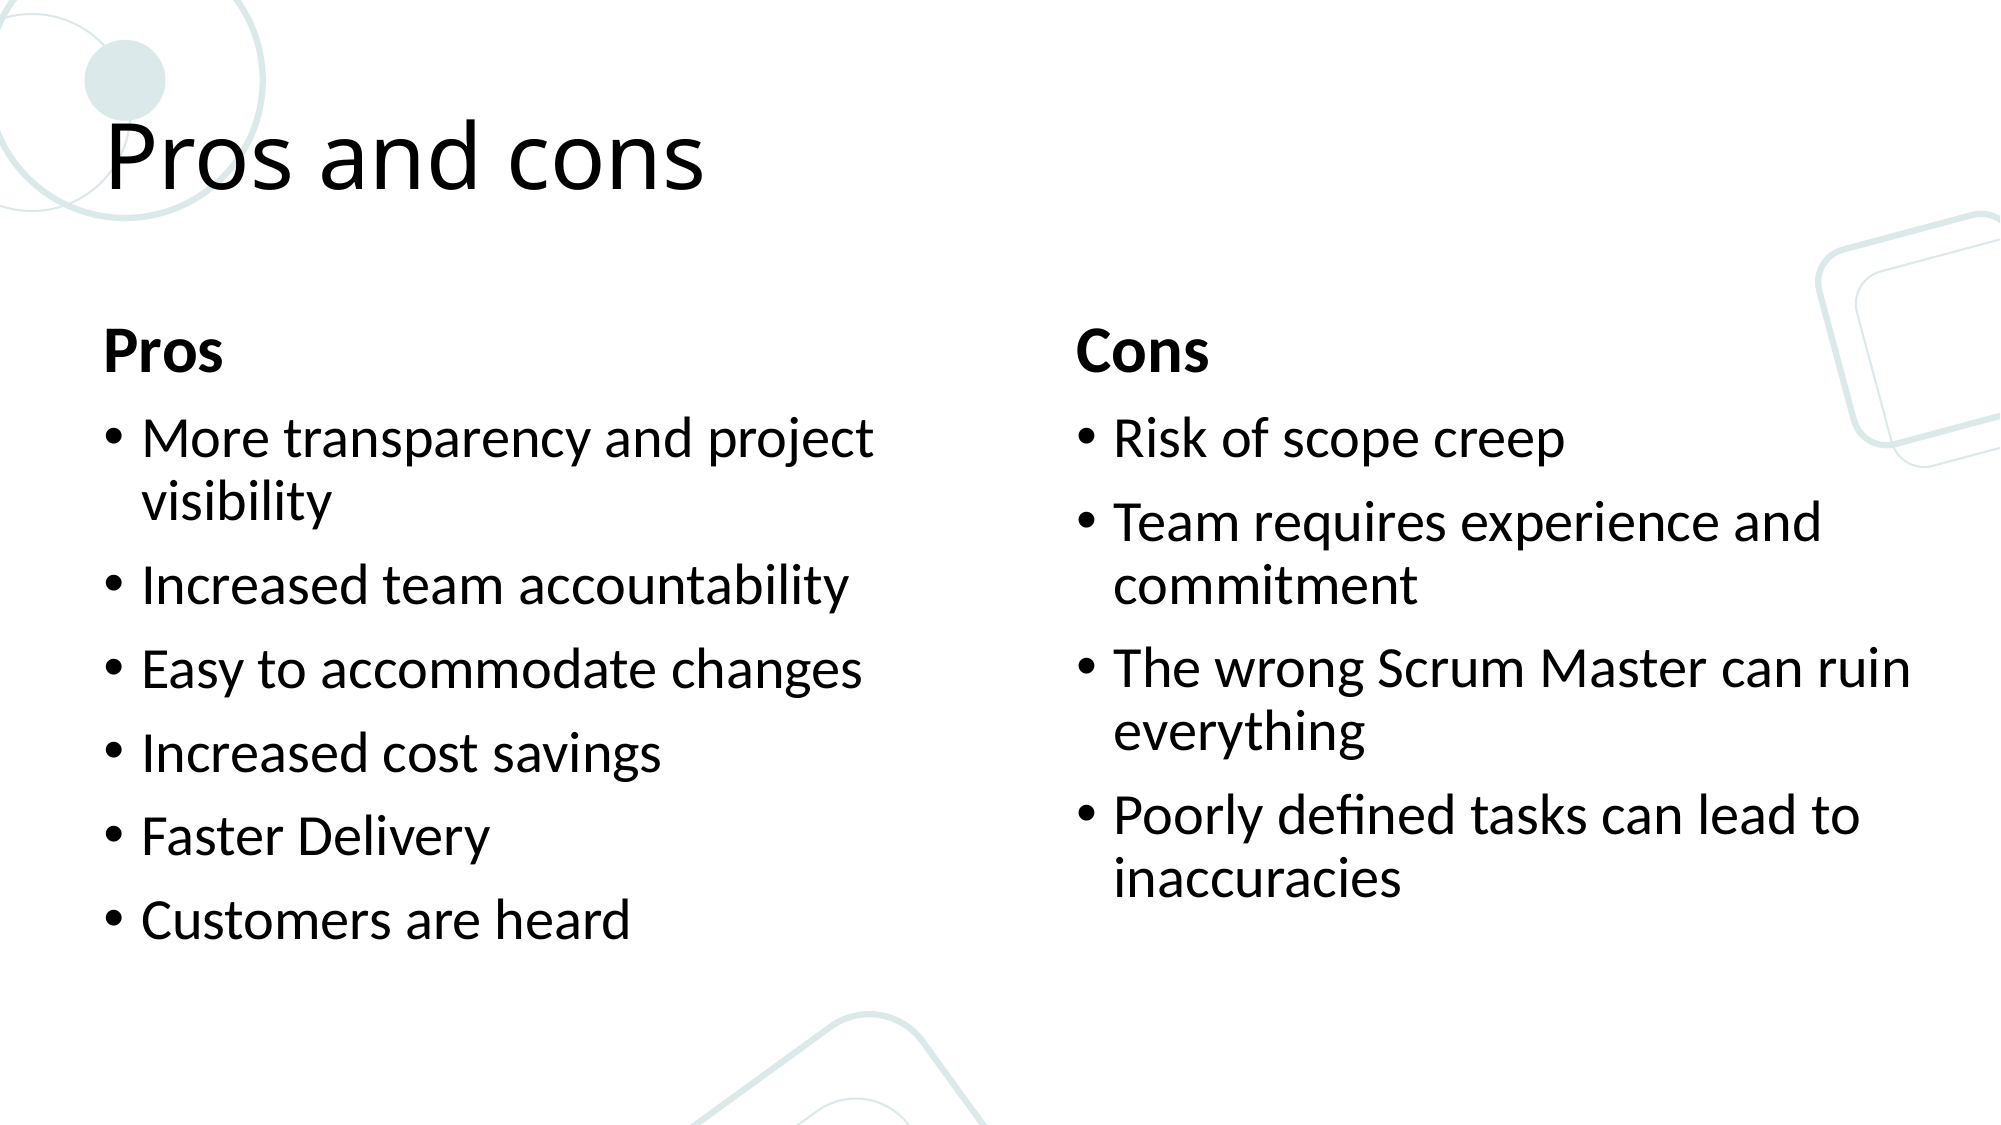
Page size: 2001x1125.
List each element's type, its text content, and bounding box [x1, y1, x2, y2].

list Pros More transparency and project visibility Increased team accountability Easy to accommodate changes Increased cost savings Faster Delivery Customers are heard [88, 307, 978, 1013]
text_box Cons Risk of scope creep Team requires experience and commitment The wrong Scrum Master can ruin everything Poorly defined tasks can lead to inaccuracies [1061, 307, 1950, 1013]
title Pros and cons [88, 70, 1912, 248]
